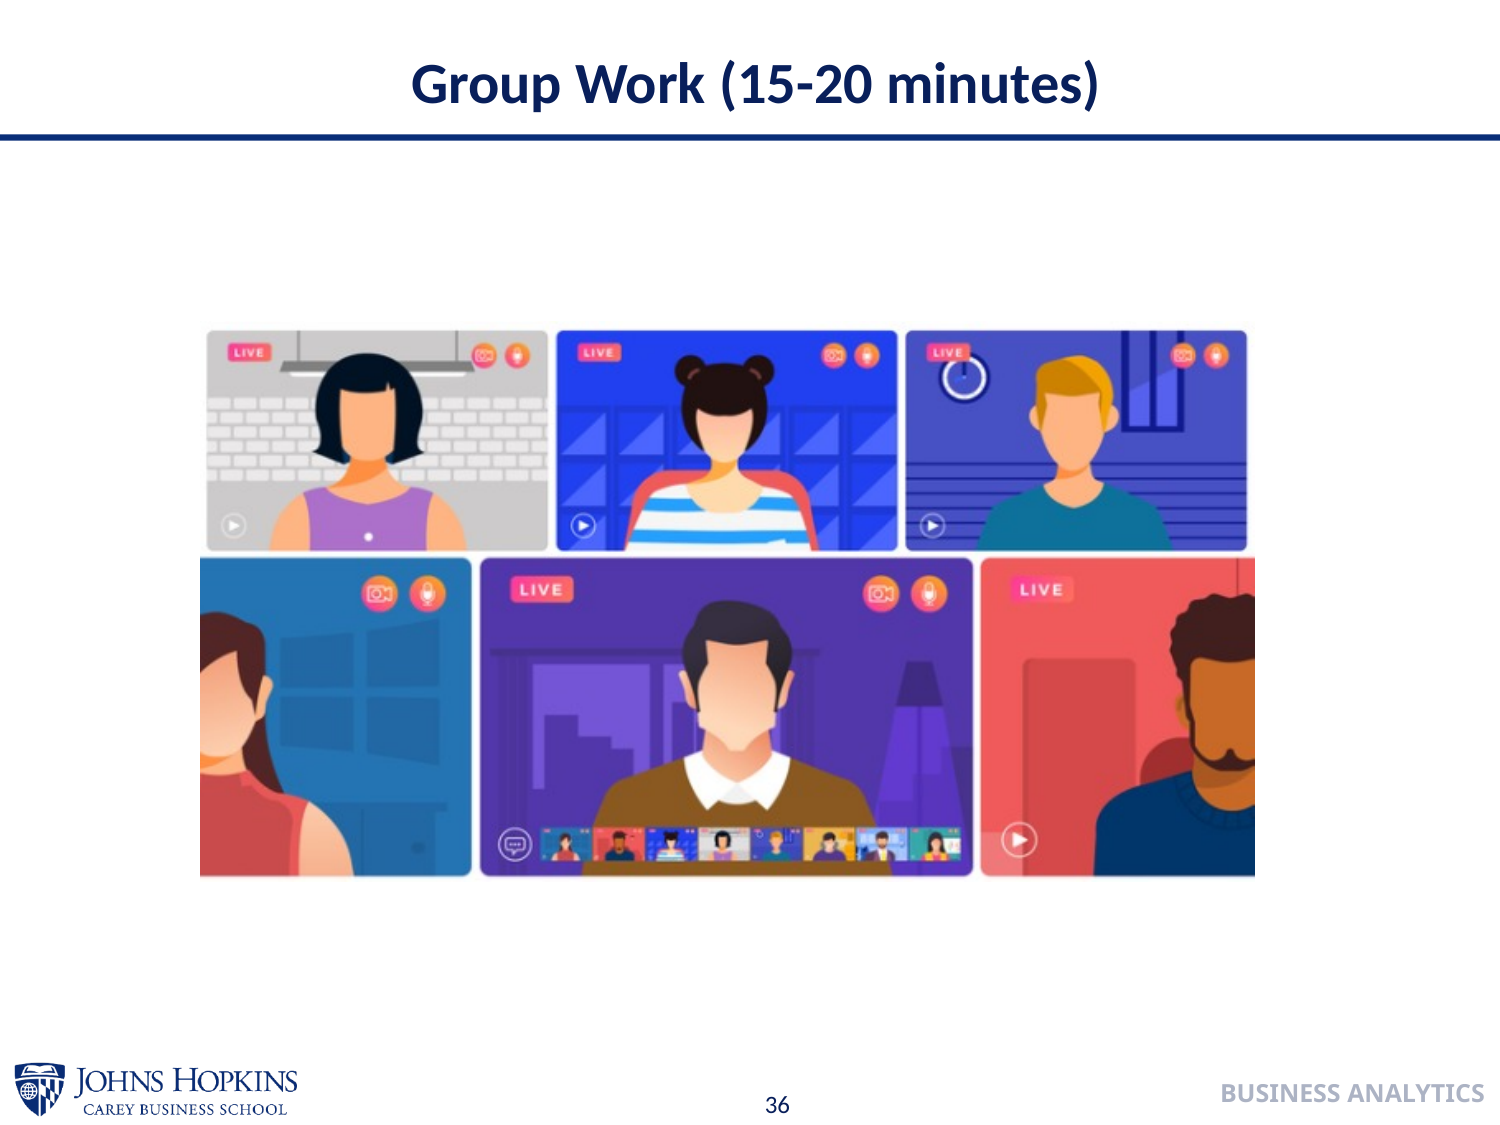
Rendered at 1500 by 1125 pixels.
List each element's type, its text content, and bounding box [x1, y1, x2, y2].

picture [0, 1008, 350, 1125]
text_box Group Work (15-20 minutes) [37, 37, 1475, 123]
picture [199, 320, 1255, 882]
slide_number 36 [750, 1081, 1063, 1125]
